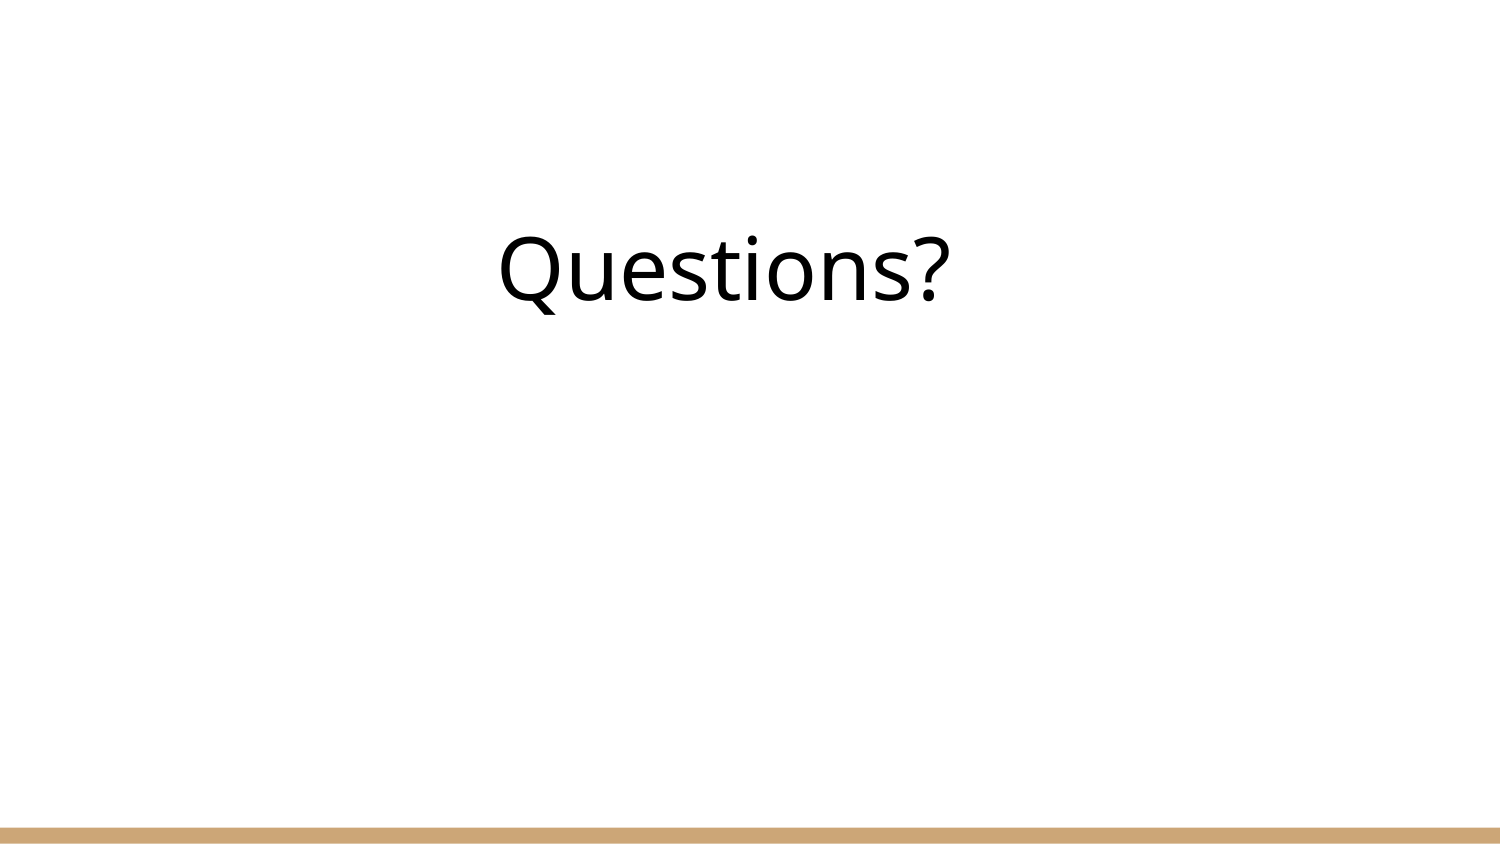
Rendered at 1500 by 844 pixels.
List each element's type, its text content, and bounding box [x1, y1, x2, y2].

title Questions? [25, 197, 1423, 334]
